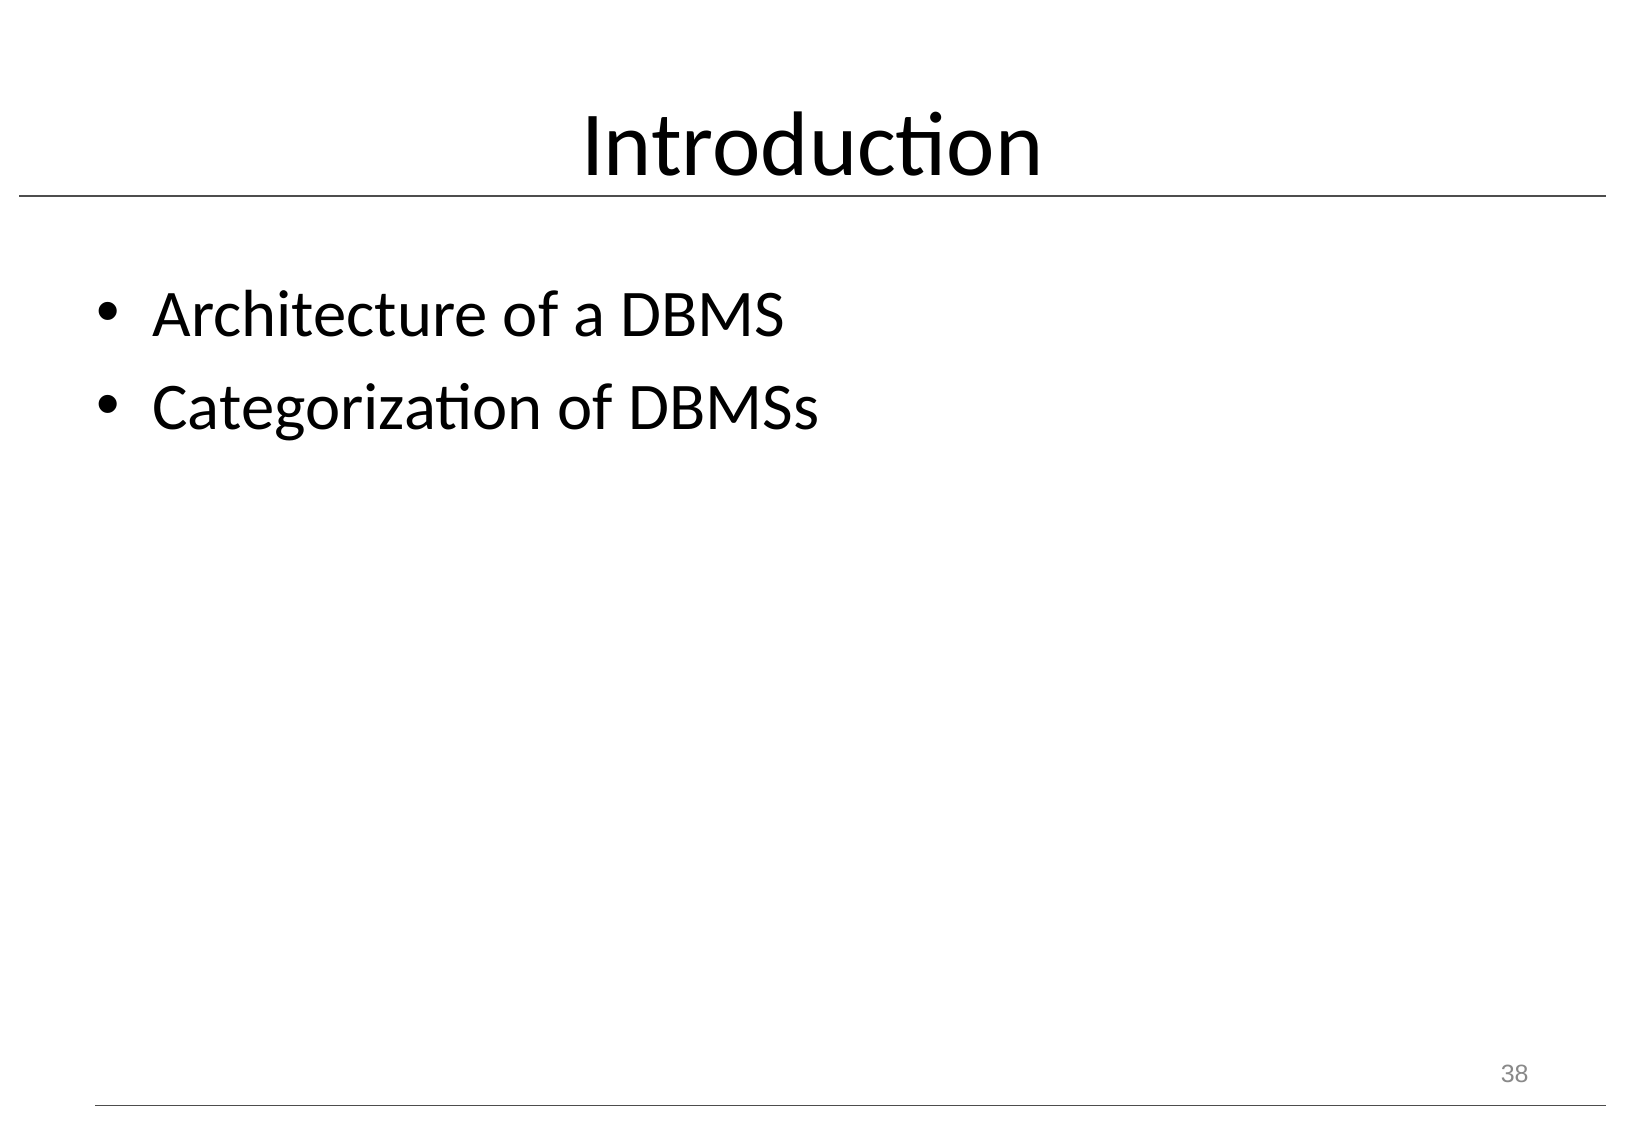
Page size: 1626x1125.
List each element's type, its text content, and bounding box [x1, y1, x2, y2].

slide_number 38 [1164, 1042, 1544, 1103]
title Introduction [81, 45, 1544, 233]
list Architecture of a DBMS Categorization of DBMSs [81, 262, 1544, 1005]
